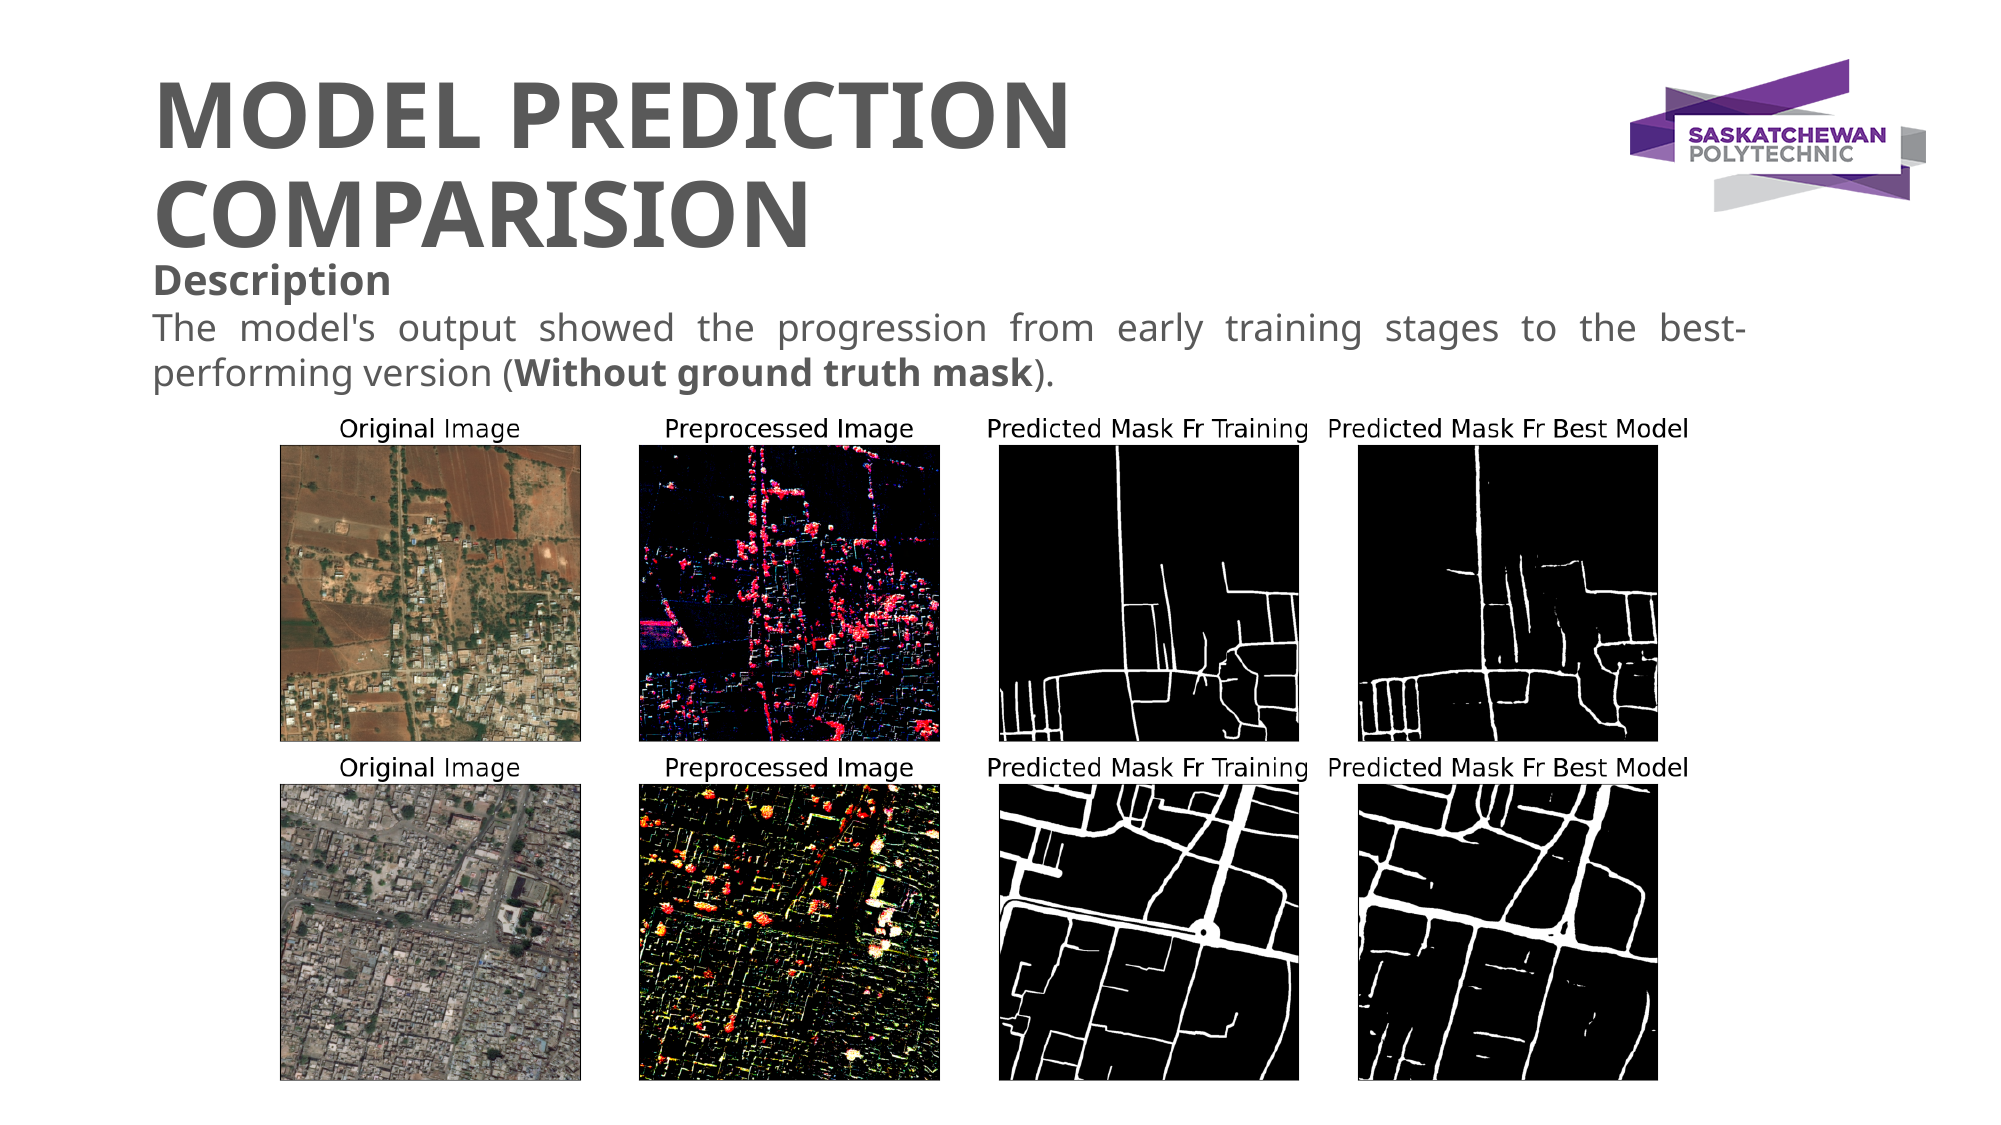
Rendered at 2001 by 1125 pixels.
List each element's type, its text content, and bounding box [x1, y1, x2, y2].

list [1629, 59, 1927, 213]
text_box Description The model's output showed the progression from early training stages to the best-performing version (Without ground truth mask). [137, 246, 1764, 401]
picture [270, 409, 1698, 1088]
title MODEL PREDICTION COMPARISION [137, 59, 1603, 246]
